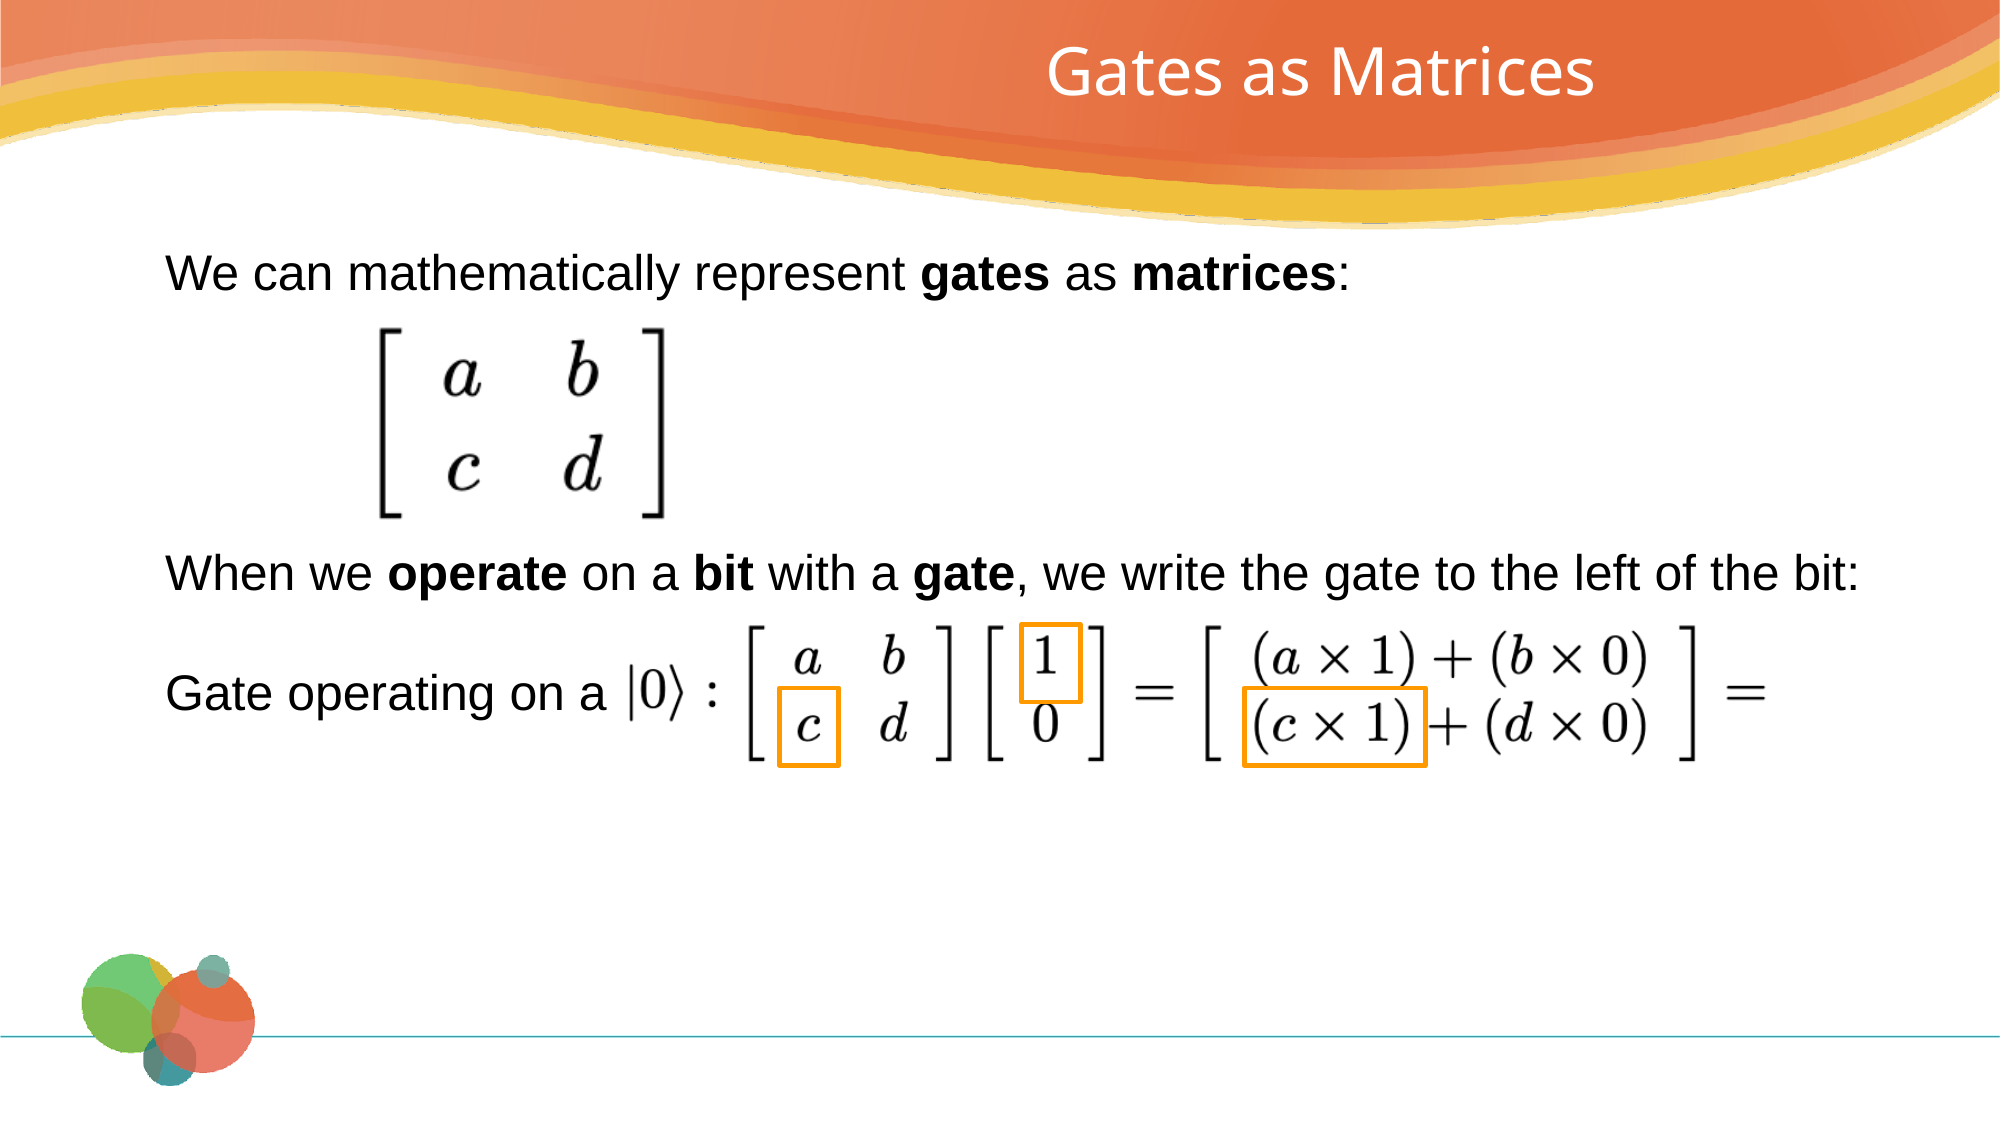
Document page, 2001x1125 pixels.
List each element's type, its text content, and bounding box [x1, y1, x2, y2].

title Gates as Matrices [780, 30, 1863, 153]
picture [0, 0, 2000, 1086]
text_box We can mathematically represent gates as matrices: When we operate on a bit with a gate, we write the gate to the left of the bit: Gate operating on a [150, 225, 1930, 983]
